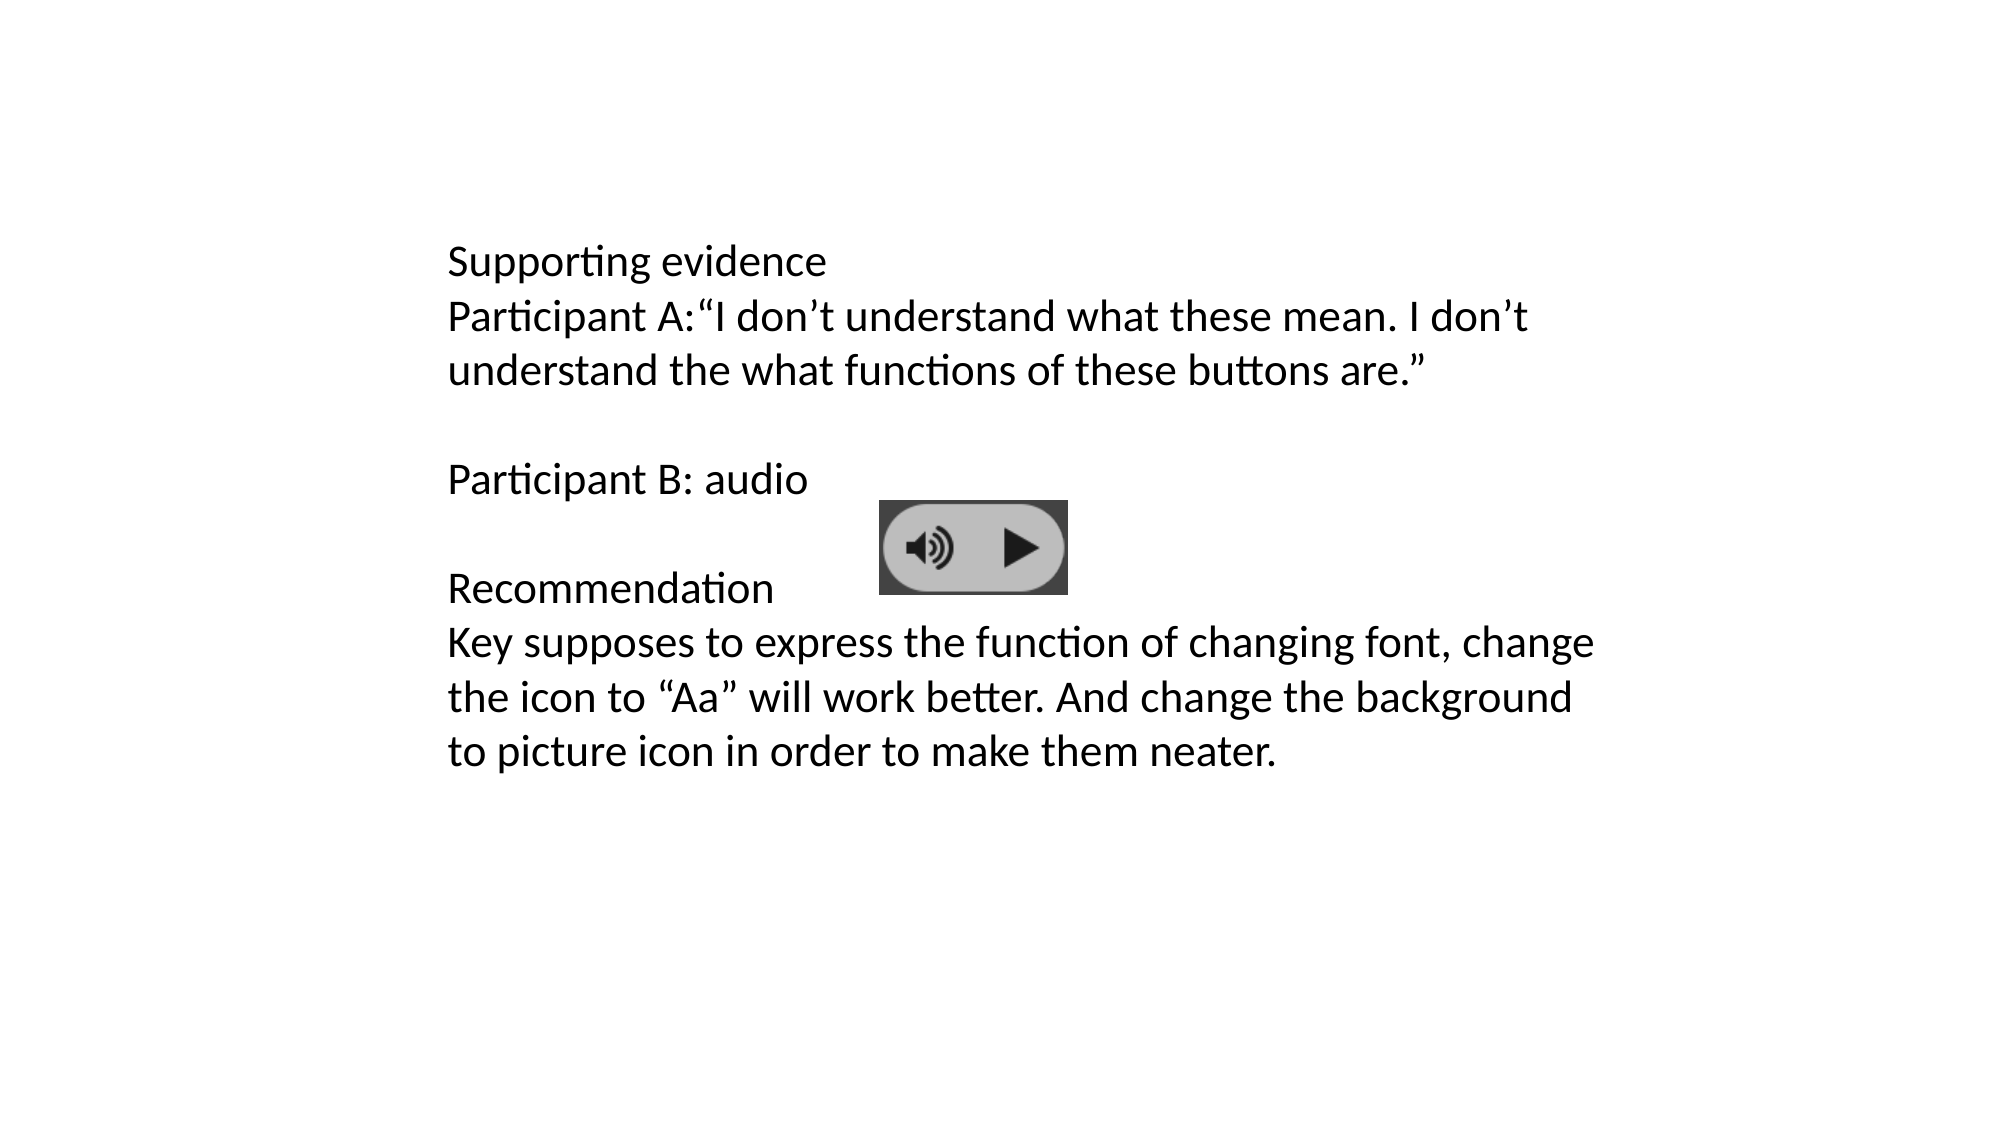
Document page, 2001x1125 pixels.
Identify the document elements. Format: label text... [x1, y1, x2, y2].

picture [878, 499, 1069, 597]
text_box Supporting evidence Participant A:“I don’t understand what these mean. I don’t understand the what functions of these buttons are.” Participant B: audio Recommendation Key supposes to express the function of changing font, change the icon to “Aa” will work better. And change the background to picture icon in order to make them neater. [447, 231, 1623, 776]
